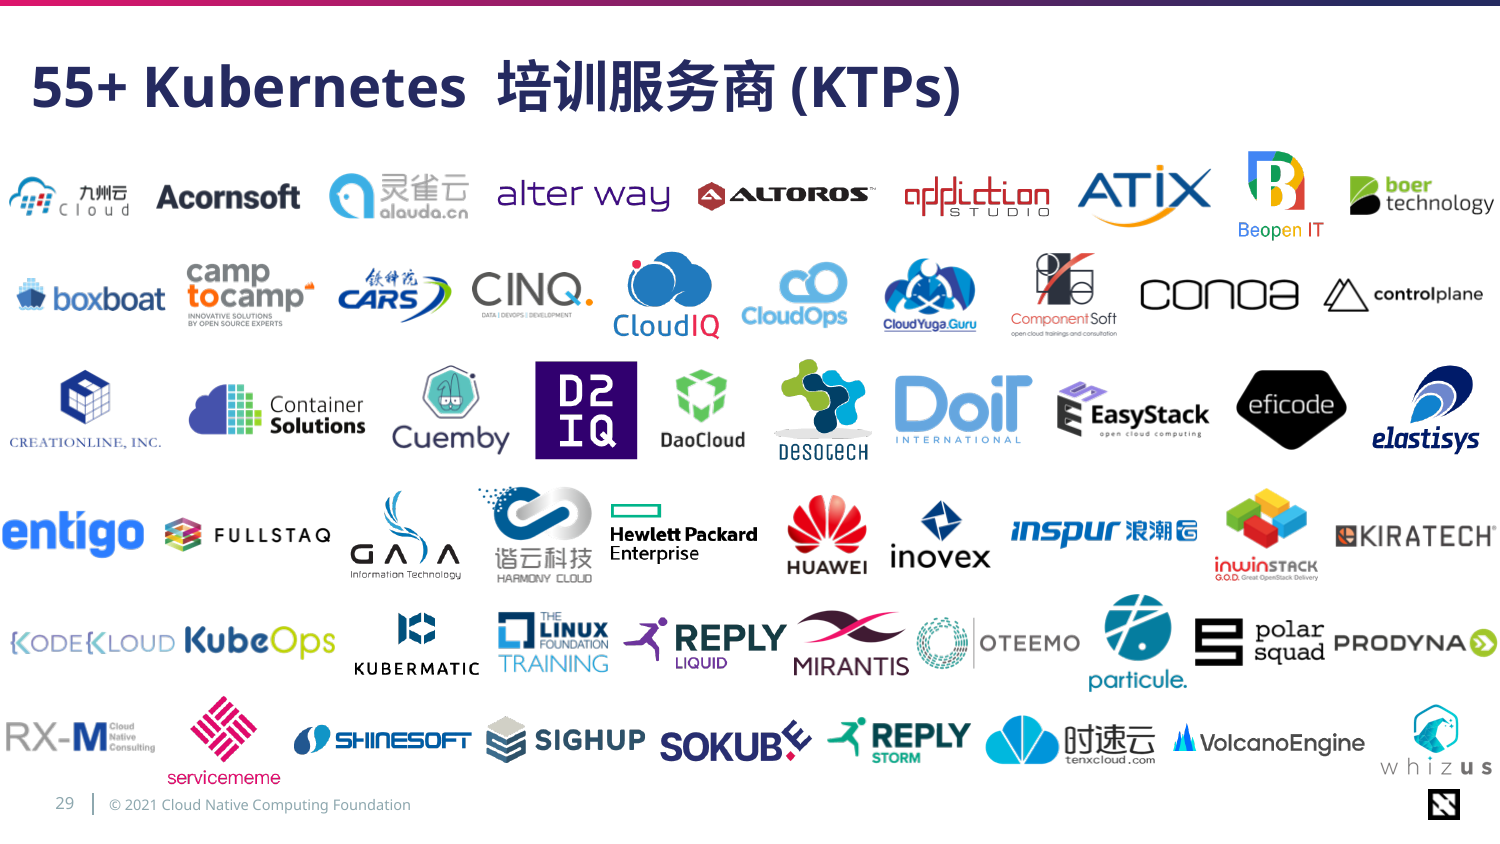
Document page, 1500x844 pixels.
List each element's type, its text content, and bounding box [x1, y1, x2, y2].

picture [6, 158, 130, 234]
picture [913, 616, 1083, 670]
picture [1347, 173, 1498, 219]
picture [342, 603, 489, 682]
picture [772, 357, 874, 462]
picture [1236, 149, 1325, 242]
title 55+ Kubernetes 培训服务商(KTPs) [20, 52, 1480, 126]
picture [608, 481, 759, 588]
picture [982, 714, 1160, 766]
picture [1075, 162, 1214, 230]
picture [347, 488, 462, 581]
picture [1168, 719, 1369, 760]
picture [7, 628, 178, 658]
picture [492, 605, 616, 681]
picture [1332, 522, 1500, 547]
picture [4, 713, 157, 767]
picture [1215, 488, 1319, 581]
picture [1009, 250, 1119, 340]
picture [1087, 592, 1189, 694]
picture [1377, 702, 1494, 778]
picture [494, 176, 672, 215]
picture [184, 261, 318, 329]
picture [471, 271, 593, 319]
picture [483, 713, 648, 766]
picture [335, 265, 454, 325]
picture [16, 278, 166, 312]
picture [1428, 789, 1460, 820]
picture [619, 613, 790, 672]
picture [902, 173, 1052, 219]
picture [694, 178, 879, 214]
picture [7, 368, 164, 451]
picture [184, 382, 370, 437]
picture [532, 359, 639, 461]
picture [1193, 616, 1327, 670]
picture [659, 363, 751, 457]
picture [165, 693, 282, 786]
picture [161, 513, 334, 556]
picture [1054, 380, 1214, 439]
picture [1006, 516, 1202, 553]
picture [894, 375, 1034, 444]
picture [1320, 274, 1486, 315]
picture [152, 179, 303, 212]
picture [390, 363, 512, 457]
picture [794, 607, 909, 678]
picture [1234, 368, 1349, 452]
picture [867, 257, 991, 333]
picture [611, 249, 722, 341]
picture [823, 714, 974, 766]
picture [290, 721, 475, 759]
picture [0, 508, 147, 561]
picture [772, 493, 876, 576]
picture [182, 623, 338, 663]
picture [1369, 363, 1482, 456]
picture [1330, 628, 1500, 658]
picture [889, 498, 993, 571]
picture [476, 483, 595, 586]
picture [739, 258, 850, 332]
picture [656, 716, 816, 764]
picture [1137, 276, 1303, 314]
picture [325, 172, 472, 220]
